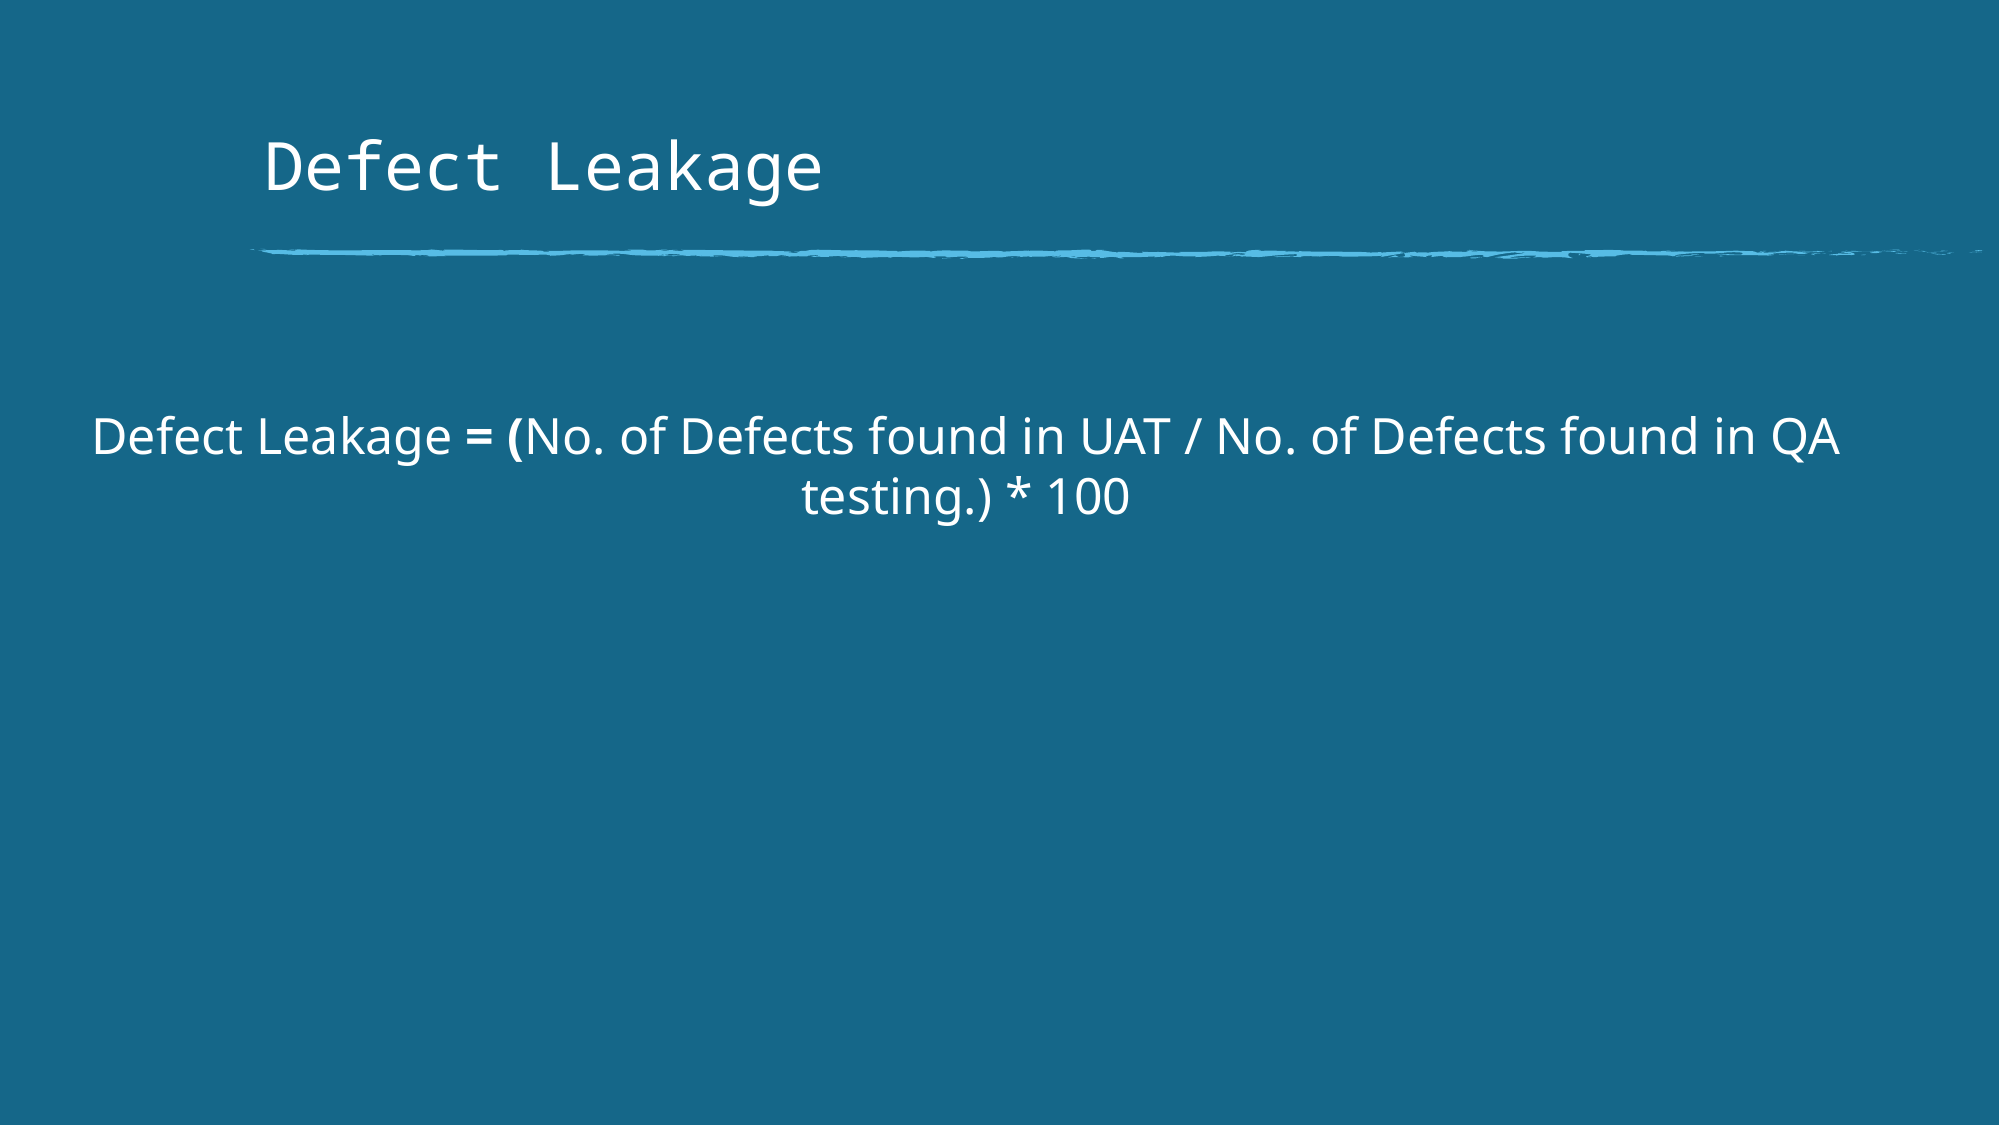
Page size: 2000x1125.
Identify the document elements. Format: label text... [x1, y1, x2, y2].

title Defect Leakage [249, 45, 1750, 213]
text_box Defect Leakage = (No. of Defects found in UAT / No. of Defects found in QA testing.) * 100 [19, 397, 1913, 532]
